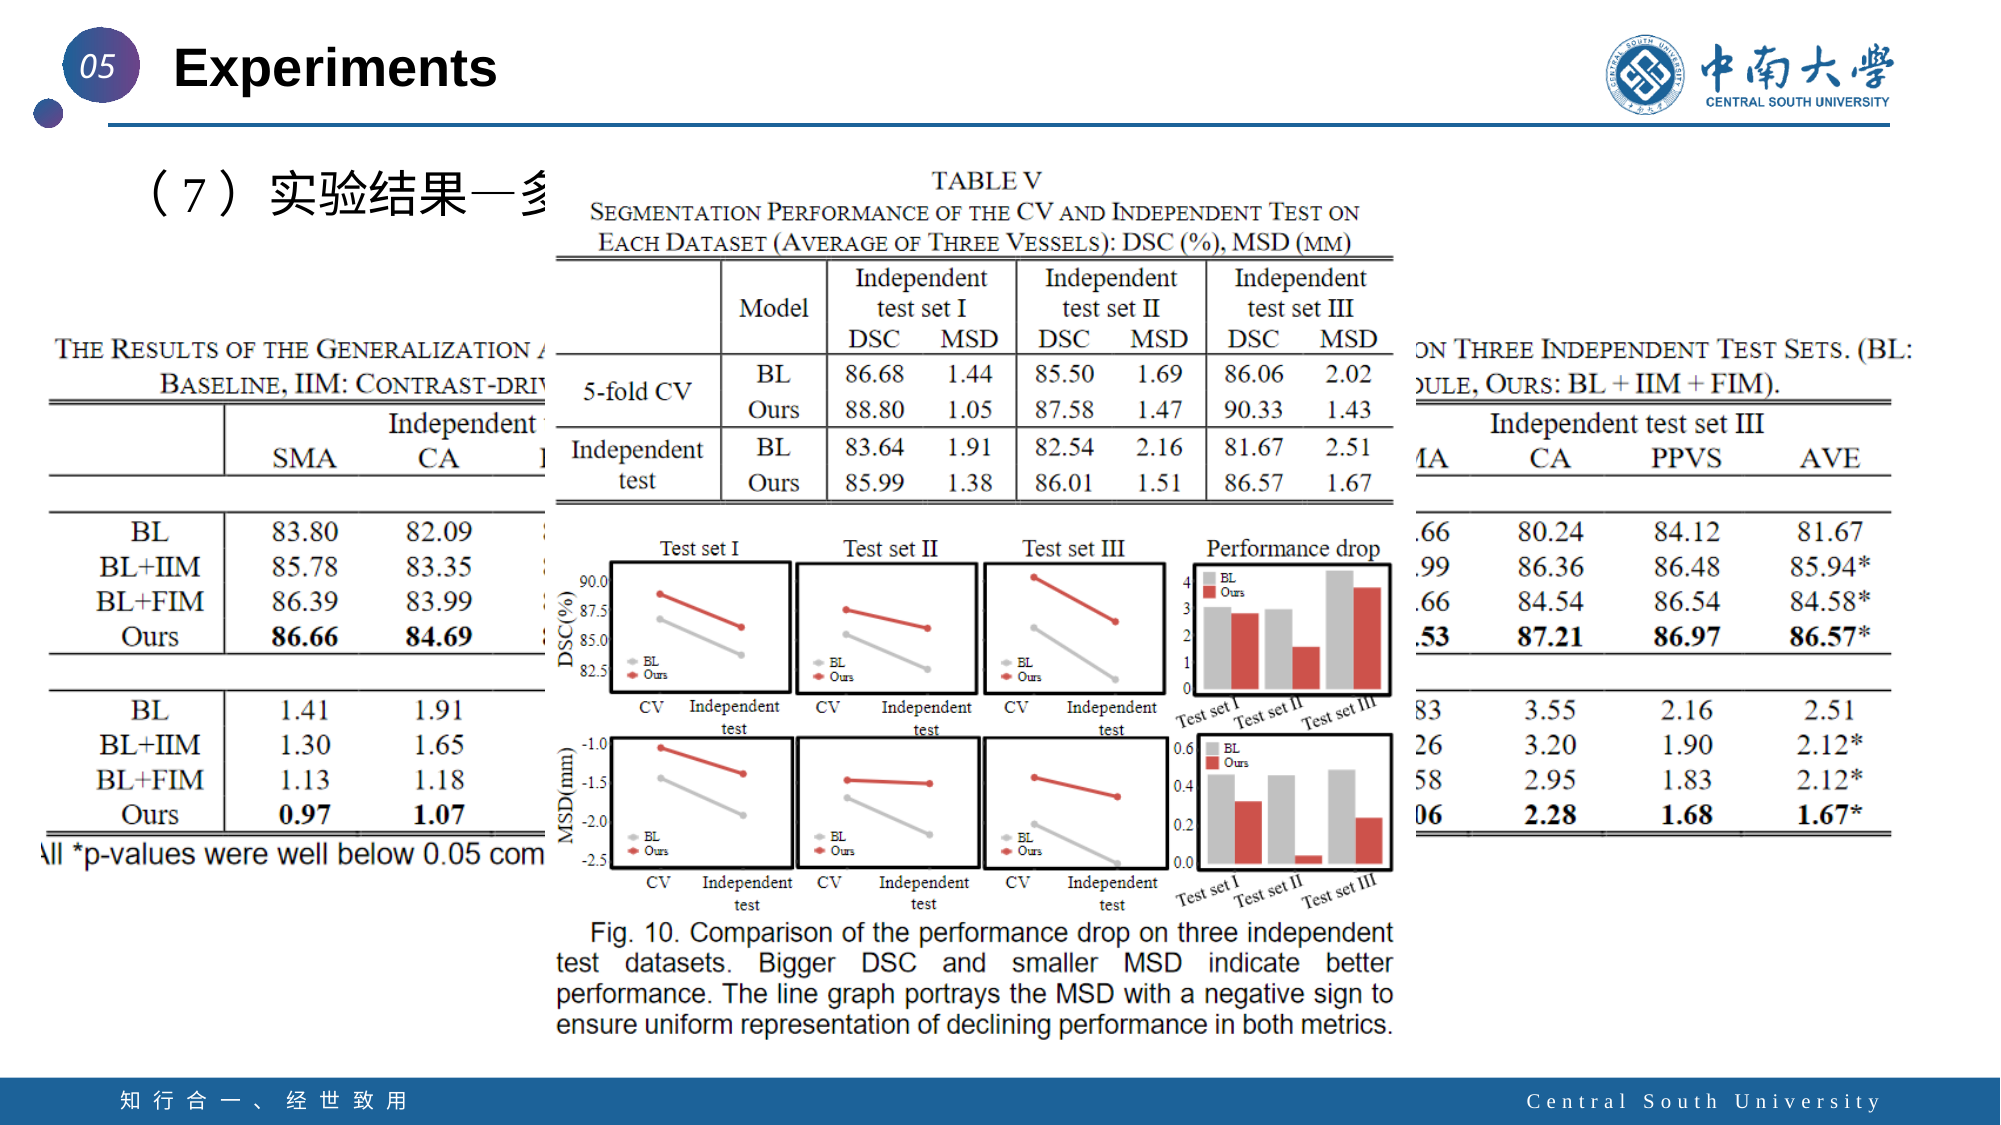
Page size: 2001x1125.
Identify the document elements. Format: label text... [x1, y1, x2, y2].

text_box Central South University [1511, 1080, 1894, 1120]
picture [41, 157, 1919, 1048]
picture [1595, 28, 1907, 121]
text_box 知行合一、经世致用 [105, 1080, 423, 1120]
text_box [33, 26, 153, 128]
text_box （7）实验结果—多中心泛化消融实验 [104, 155, 1000, 231]
text_box [158, 0, 1050, 118]
text_box [0, 1077, 2000, 1125]
text_box Experiments [173, 22, 1065, 106]
